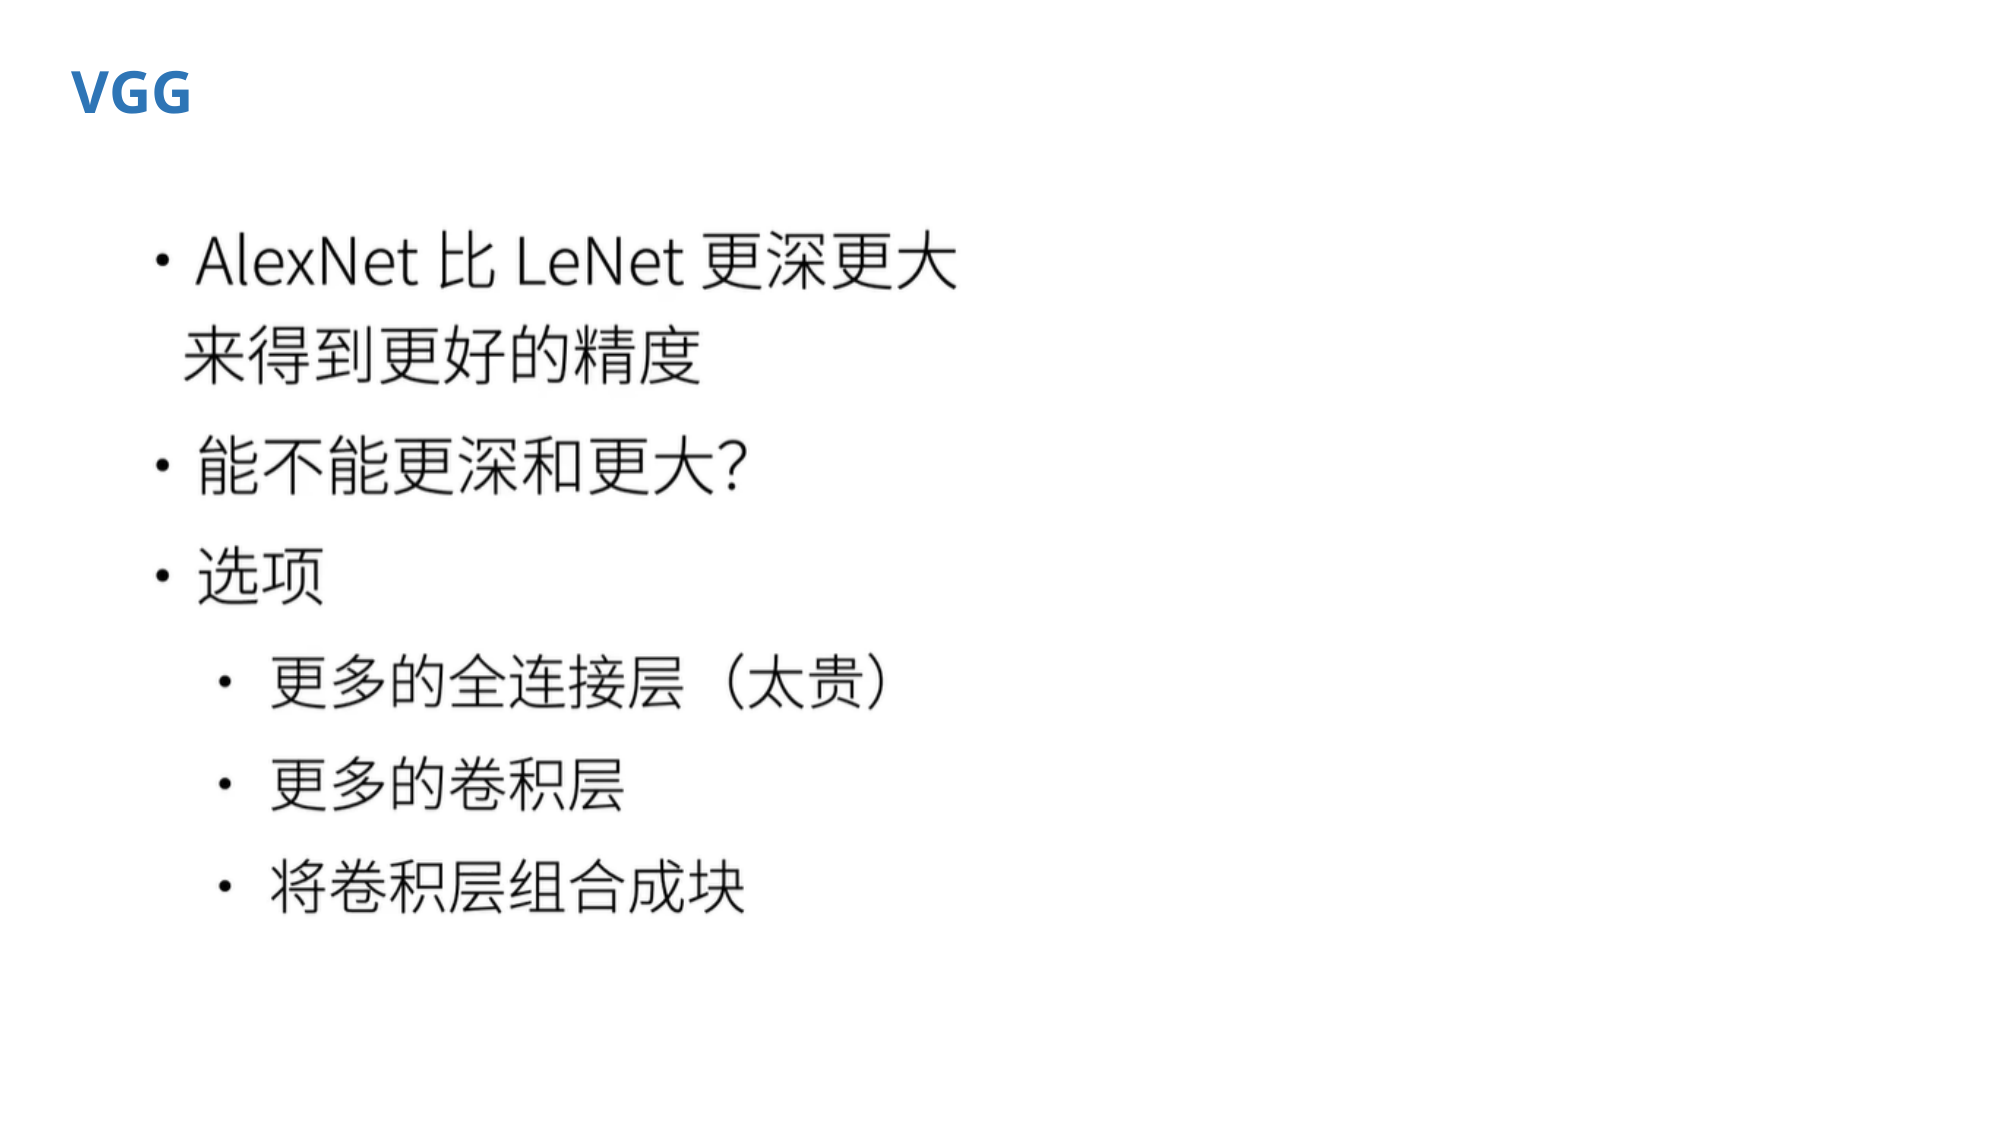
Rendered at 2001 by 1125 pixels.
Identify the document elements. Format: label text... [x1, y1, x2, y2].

picture [134, 186, 1038, 959]
text_box VGG [57, 48, 1058, 133]
